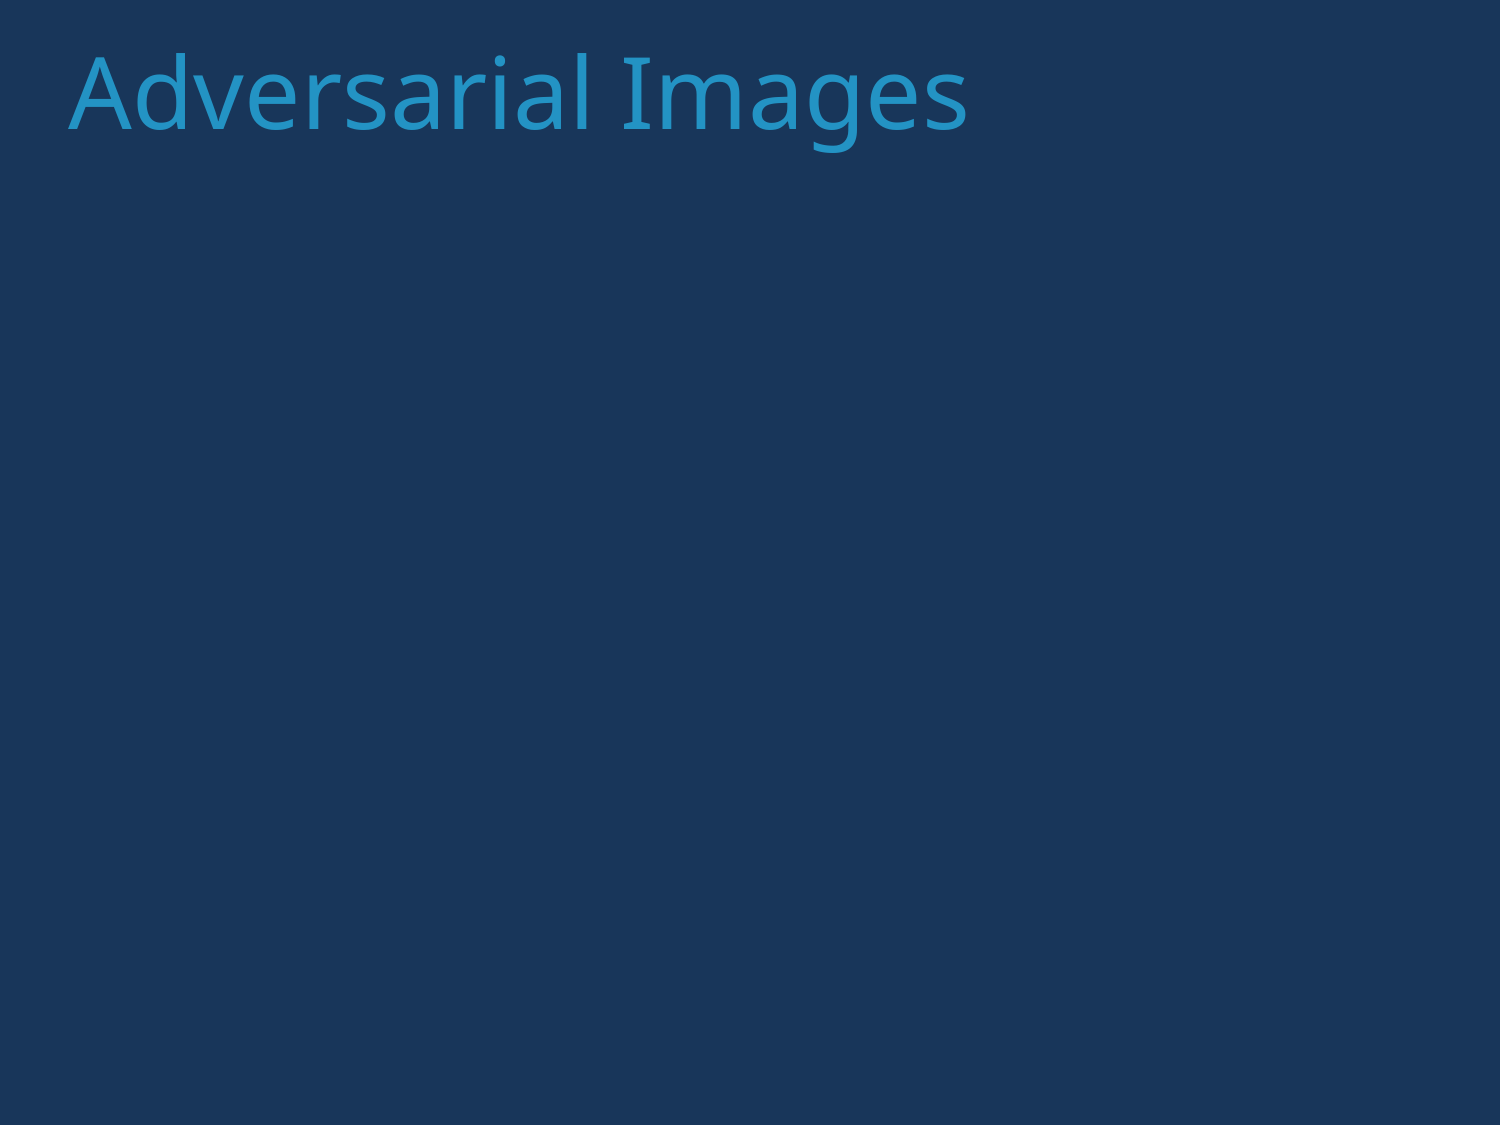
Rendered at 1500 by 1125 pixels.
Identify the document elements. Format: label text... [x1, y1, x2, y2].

title Adversarial Images [53, 0, 1348, 159]
